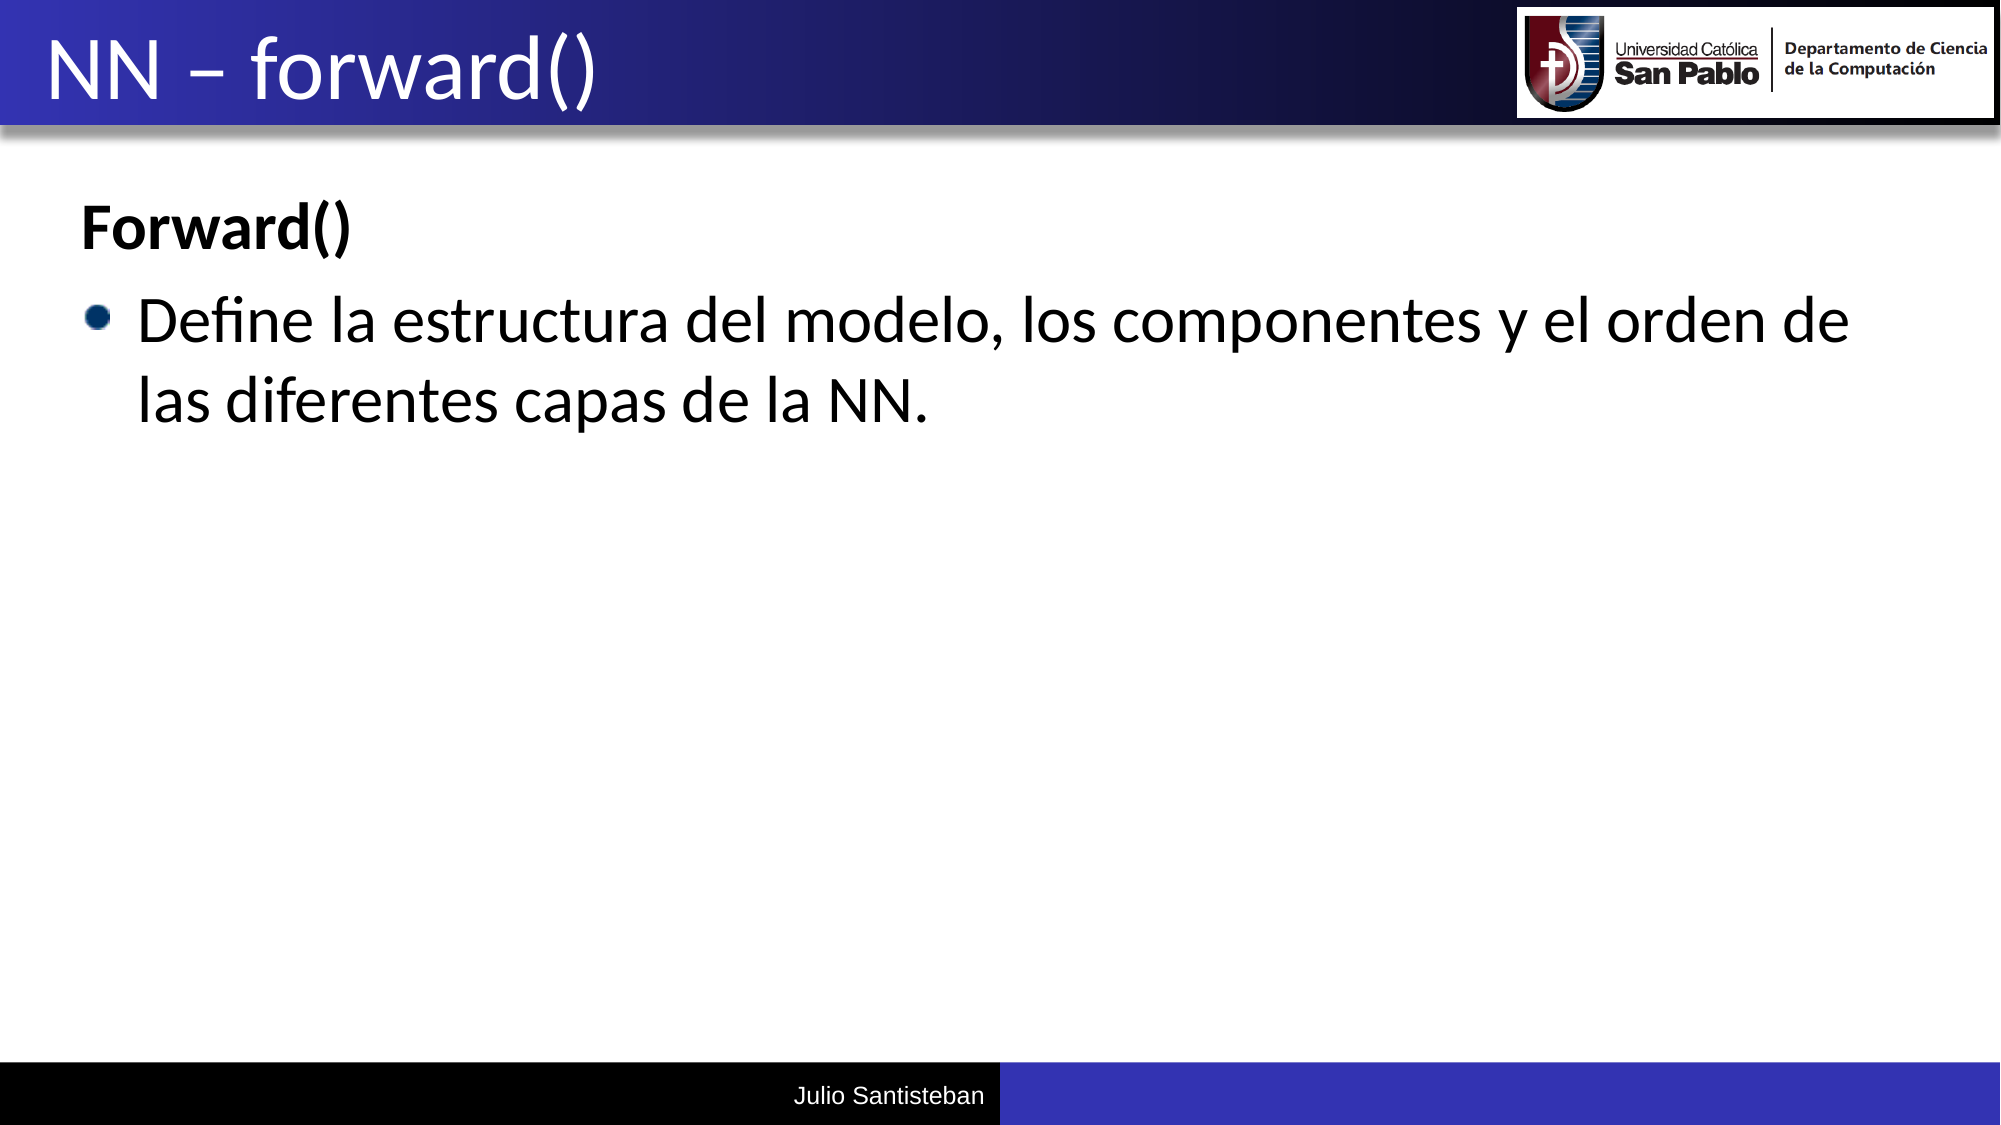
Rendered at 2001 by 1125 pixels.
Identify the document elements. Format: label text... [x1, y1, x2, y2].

picture [81, 301, 110, 330]
picture [1951, 7, 1994, 118]
title NN – forward() [0, 0, 1951, 126]
list Forward() Define la estructura del modelo, los componentes y el orden de las diferentes capas de la NN. [66, 174, 1901, 1006]
